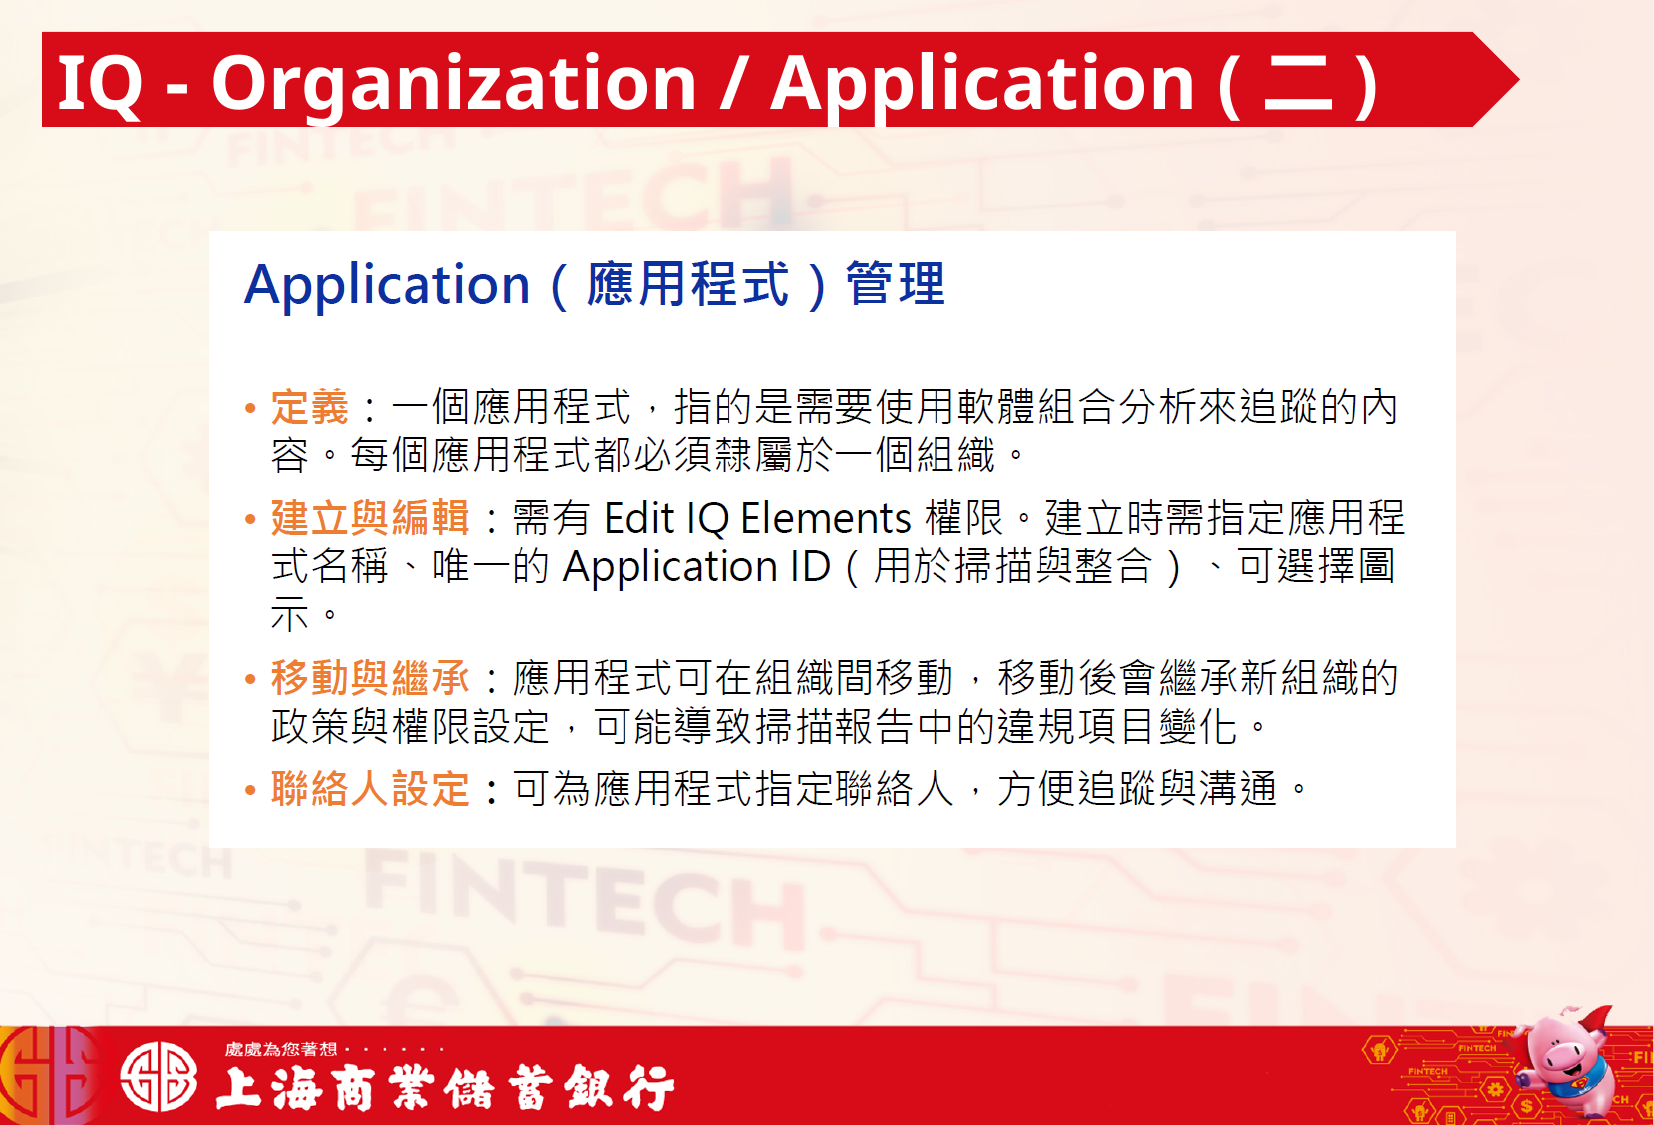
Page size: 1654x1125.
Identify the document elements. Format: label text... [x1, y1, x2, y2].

text_box IQ - Organization / Application (二) [42, 31, 1521, 127]
picture [0, 0, 1654, 1125]
